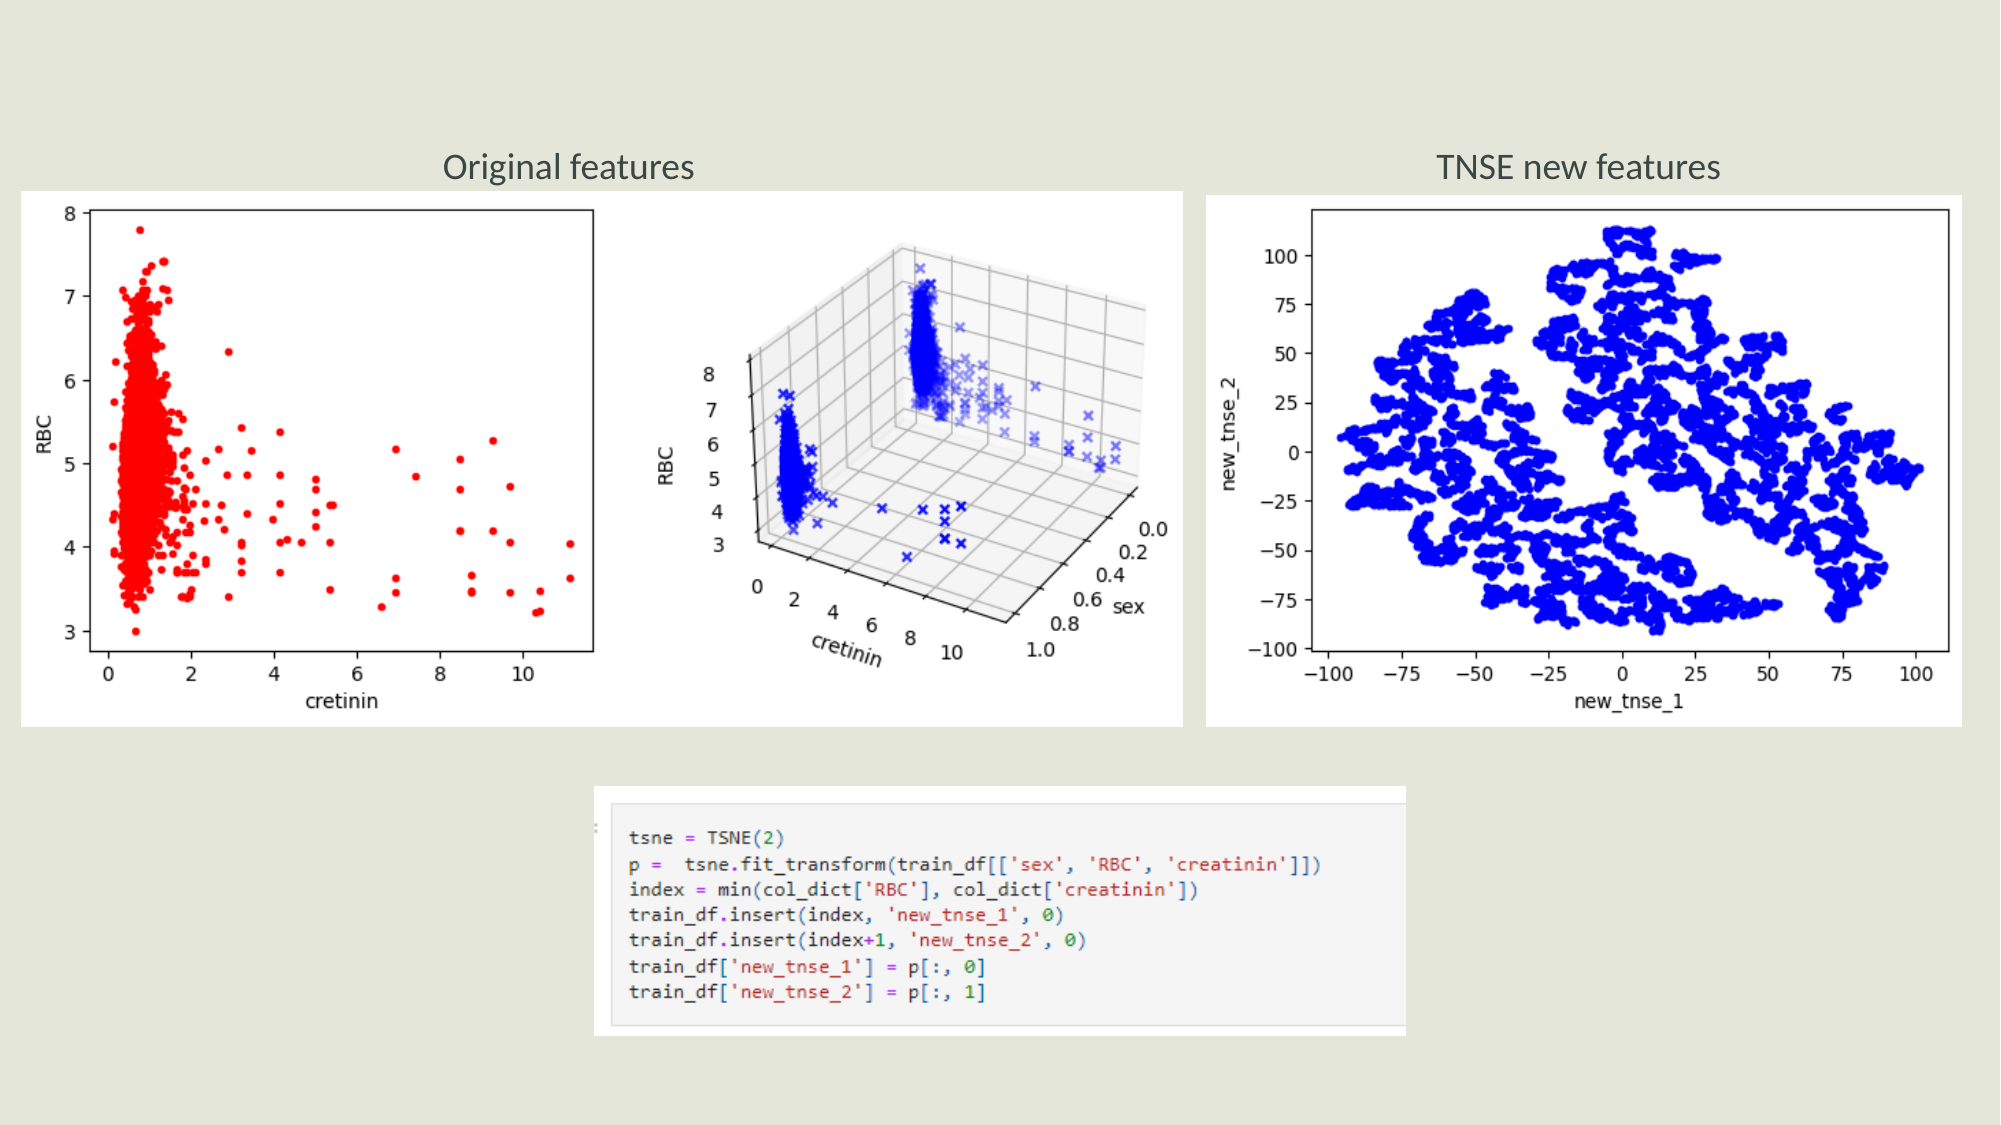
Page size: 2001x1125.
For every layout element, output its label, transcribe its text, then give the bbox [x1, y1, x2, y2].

picture [1206, 195, 1962, 727]
picture [594, 786, 1406, 1036]
text_box TNSE new features [1421, 135, 1742, 195]
text_box Original features [298, 135, 840, 192]
picture [21, 191, 1183, 727]
